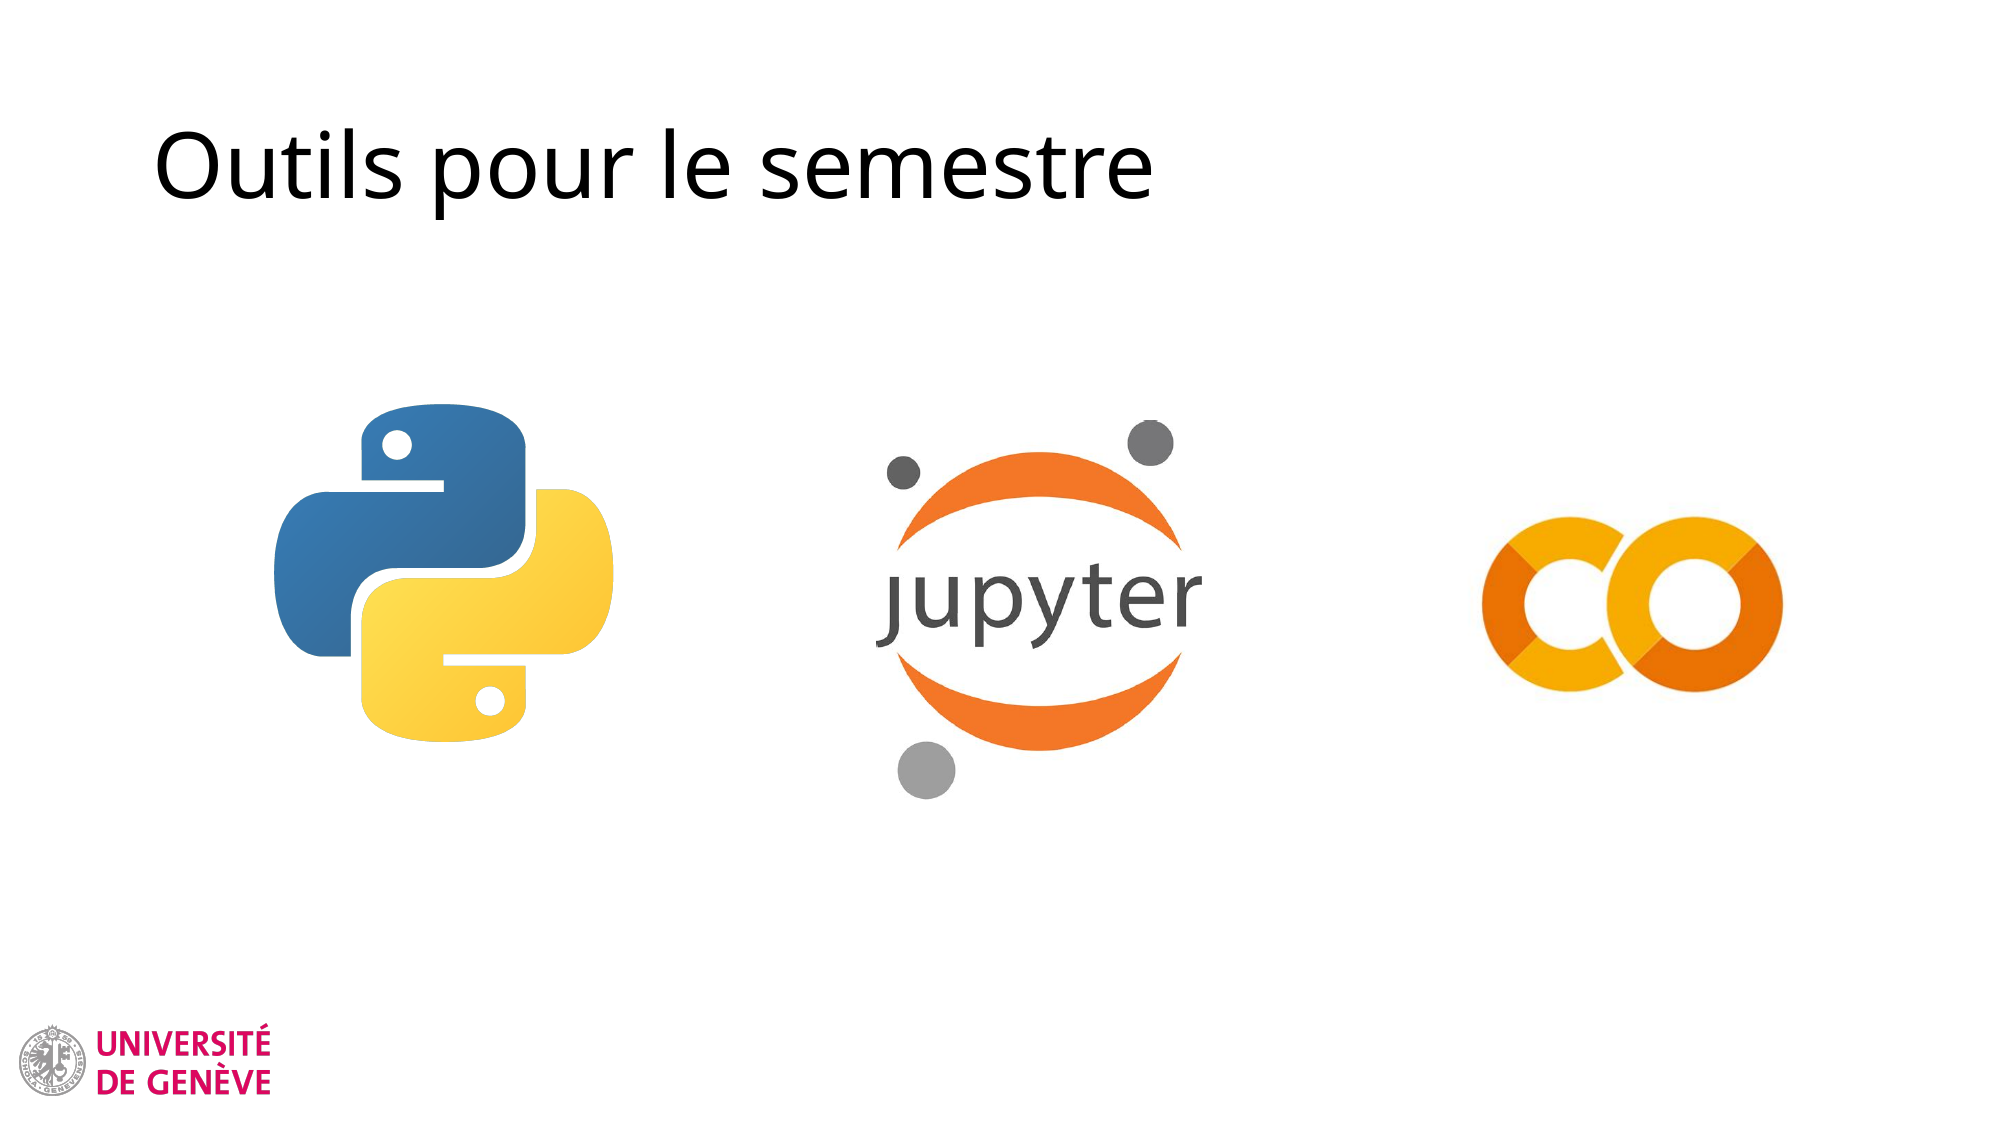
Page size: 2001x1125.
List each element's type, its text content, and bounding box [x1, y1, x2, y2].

picture [119, 390, 769, 757]
title Outils pour le semestre [137, 59, 1880, 278]
picture [1385, 453, 1881, 757]
picture [19, 1022, 271, 1096]
picture [876, 419, 1202, 801]
